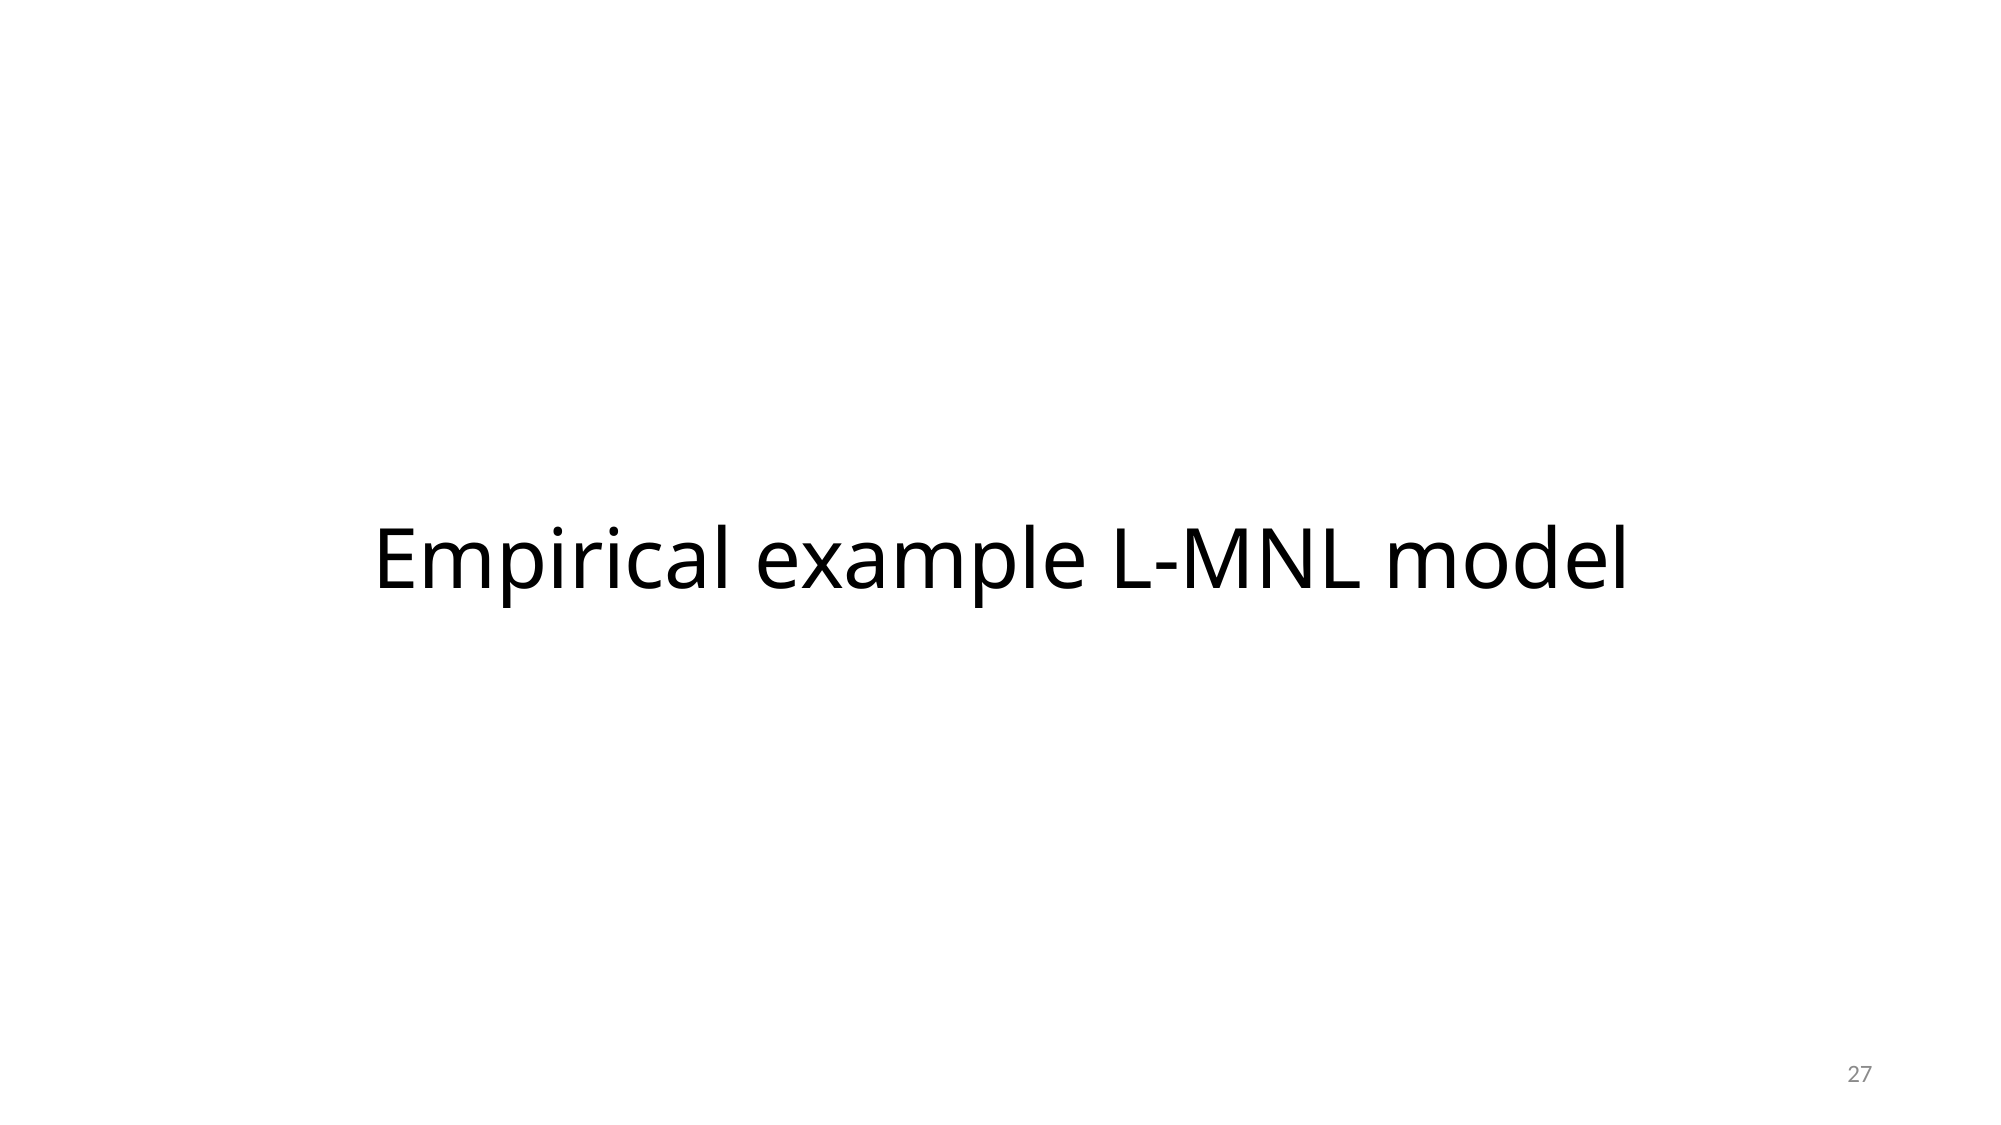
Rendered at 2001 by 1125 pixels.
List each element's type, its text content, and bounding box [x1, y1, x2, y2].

title Empirical example L-MNL model [117, 0, 1888, 1124]
